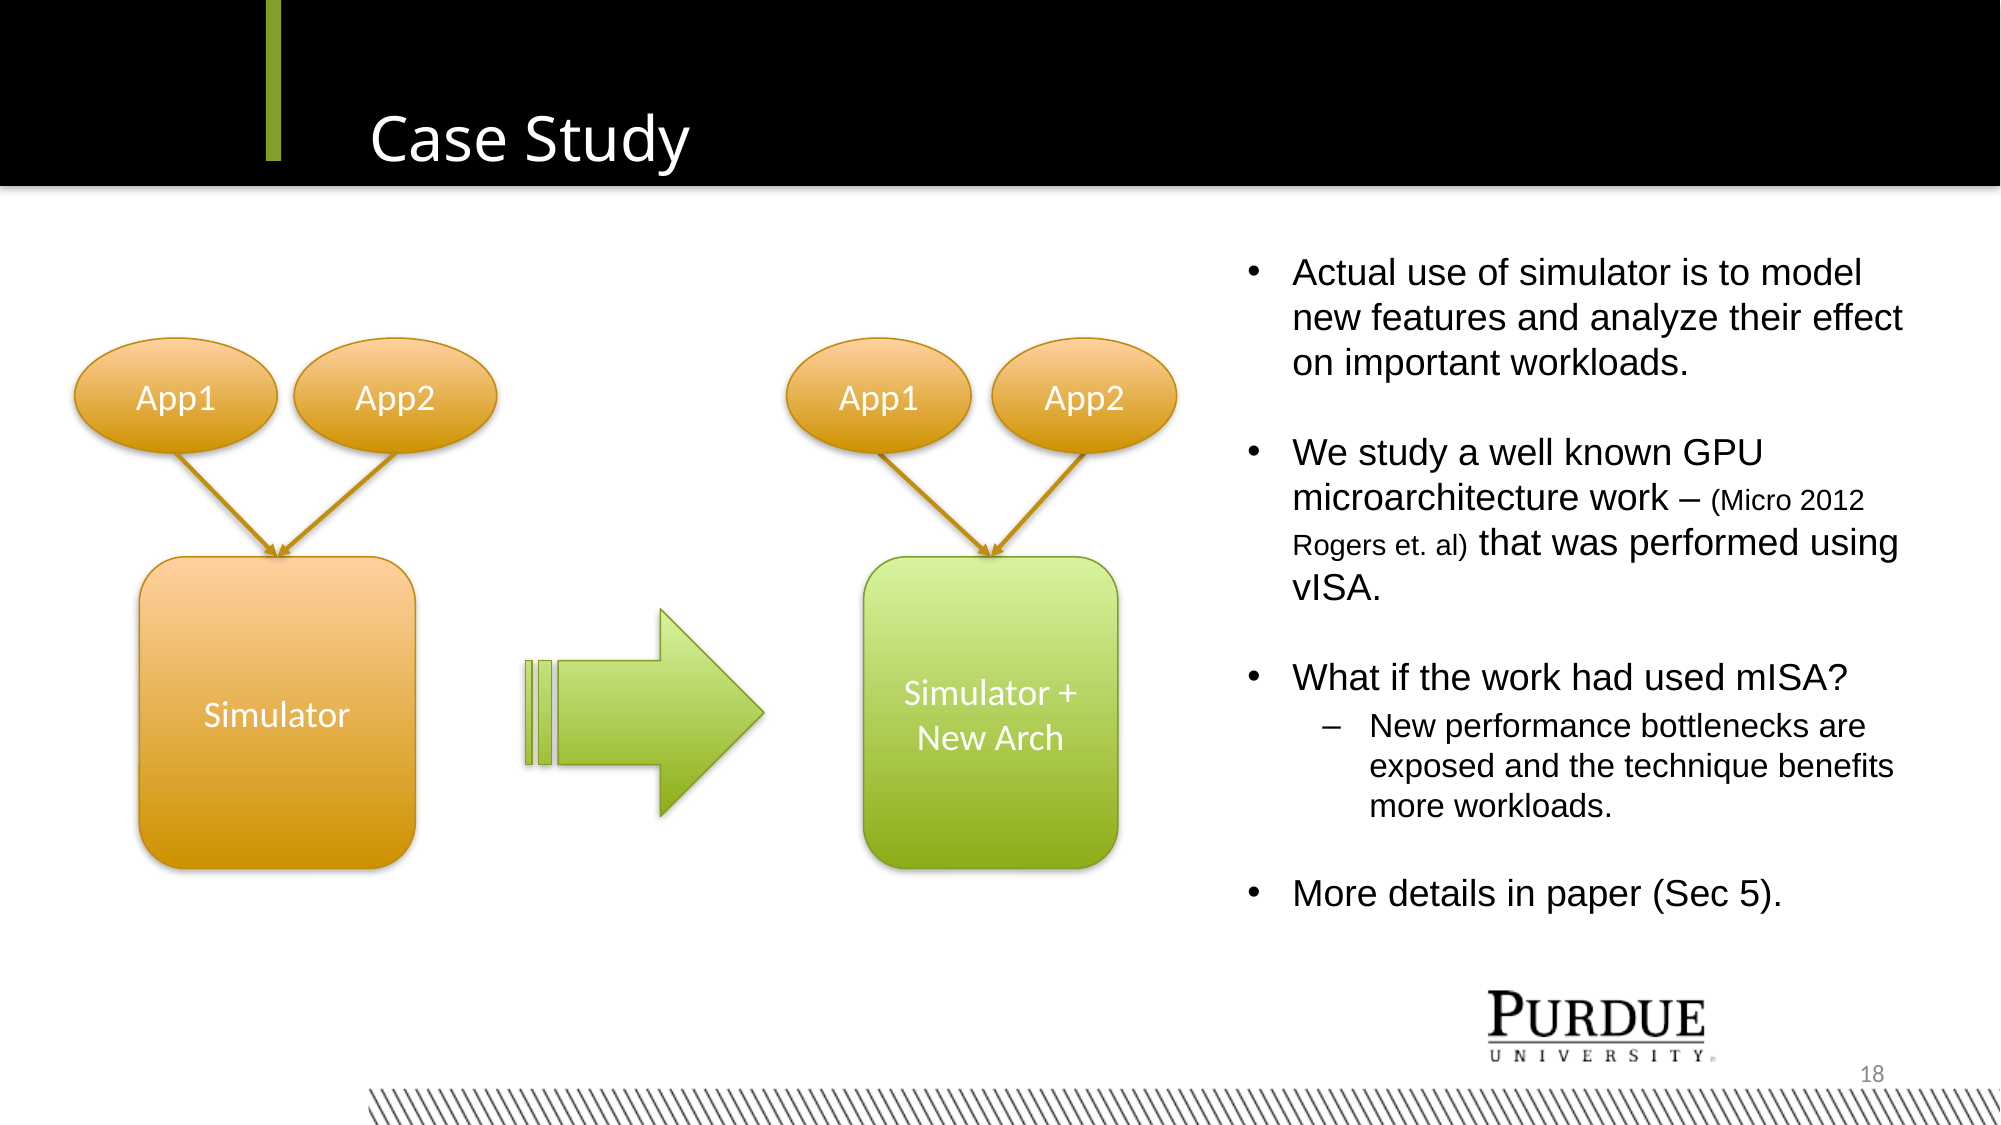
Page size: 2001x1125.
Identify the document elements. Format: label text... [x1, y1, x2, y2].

text_box App2 [991, 337, 1178, 454]
text_box App1 [73, 337, 278, 454]
text_box App1 [785, 337, 972, 454]
text_box Simulator + New Arch [862, 557, 1119, 870]
text_box App2 [293, 337, 498, 454]
text_box Simulator [138, 558, 417, 870]
list Actual use of simulator is to model new features and analyze their effect on important workloads. We study a well known GPU microarchitecture work – (Micro 2012 Rogers et. al) that was performed using vISA. What if the work had used mISA? New performance bottlenecks are exposed and the technique benefits more workloads. More details in paper (Sec 5). [1247, 247, 1933, 914]
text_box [878, 452, 989, 558]
text_box [525, 660, 533, 765]
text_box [175, 452, 275, 558]
text_box [557, 608, 765, 818]
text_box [990, 452, 1085, 558]
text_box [276, 452, 396, 558]
title Case Study [369, 98, 1764, 185]
slide_number 18 [1433, 1042, 1900, 1103]
text_box [538, 660, 552, 765]
